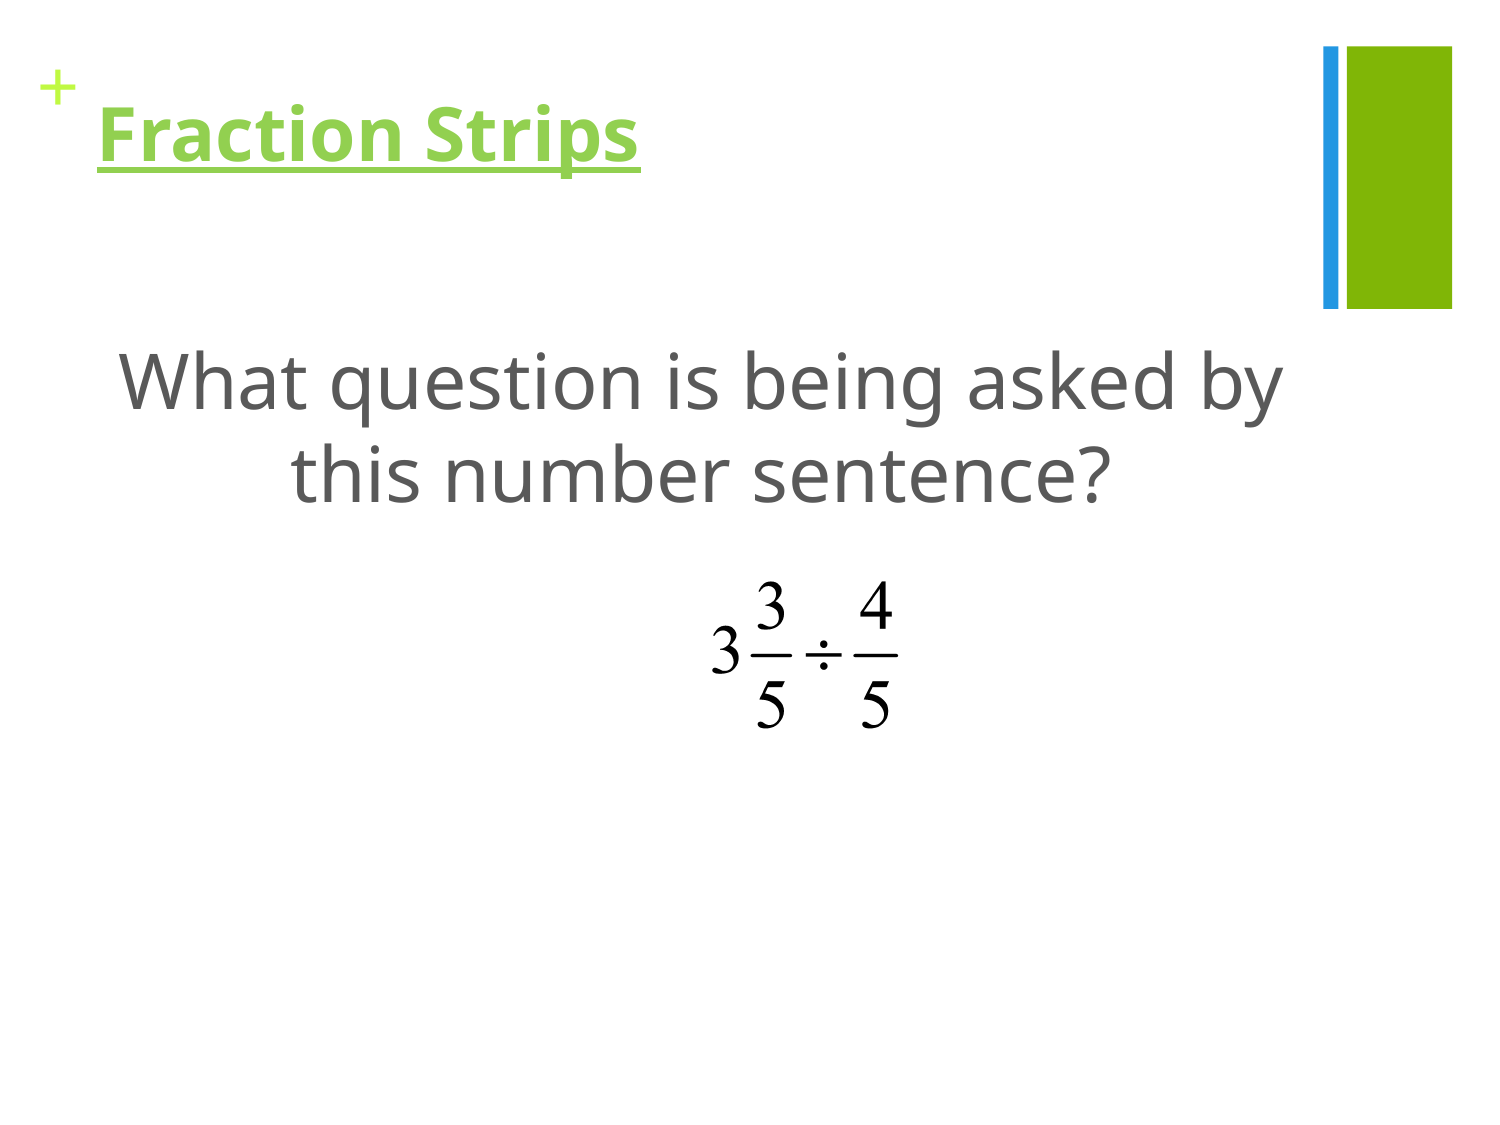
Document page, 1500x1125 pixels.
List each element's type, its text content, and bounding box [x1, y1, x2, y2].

list What question is being asked by this number sentence? [81, 324, 1322, 1005]
picture [701, 562, 912, 743]
title Fraction Strips [81, 79, 1322, 263]
